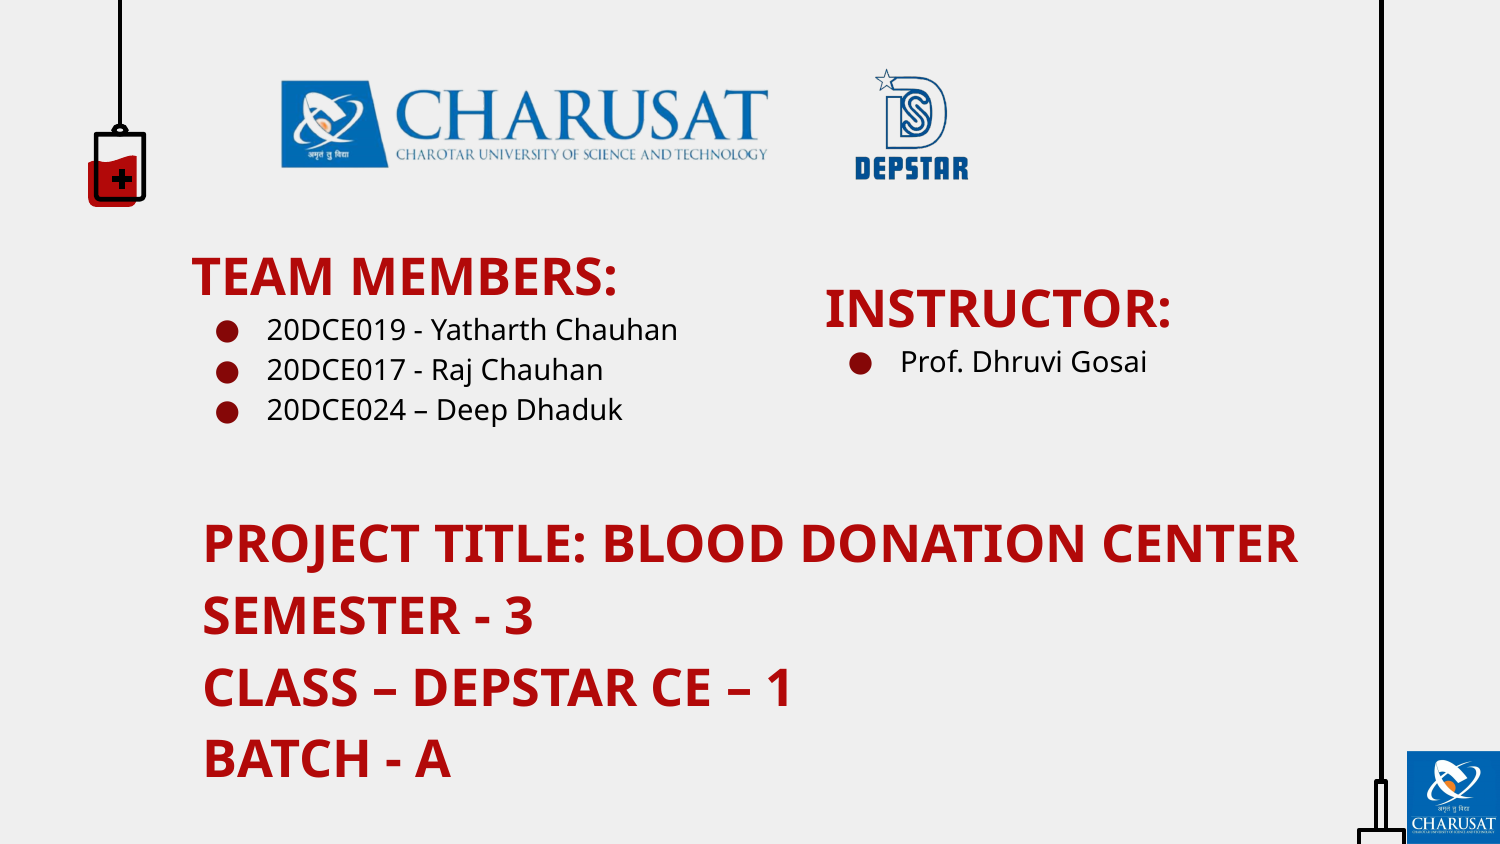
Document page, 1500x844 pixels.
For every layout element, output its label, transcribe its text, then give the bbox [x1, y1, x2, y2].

list INSTRUCTOR: Prof. Dhruvi Gosai [809, 251, 1336, 437]
text_box PROJECT TITLE: BLOOD DONATION CENTER SEMESTER - 3 CLASS – DEPSTAR CE – 1 BATCH - A [187, 485, 1336, 844]
list TEAM MEMBERS: 20DCE019 - Yatharth Chauhan 20DCE017 - Raj Chauhan 20DCE024 – Deep Dhaduk [176, 219, 810, 491]
picture [272, 0, 778, 387]
picture [1407, 751, 1500, 844]
picture [822, 36, 1001, 215]
